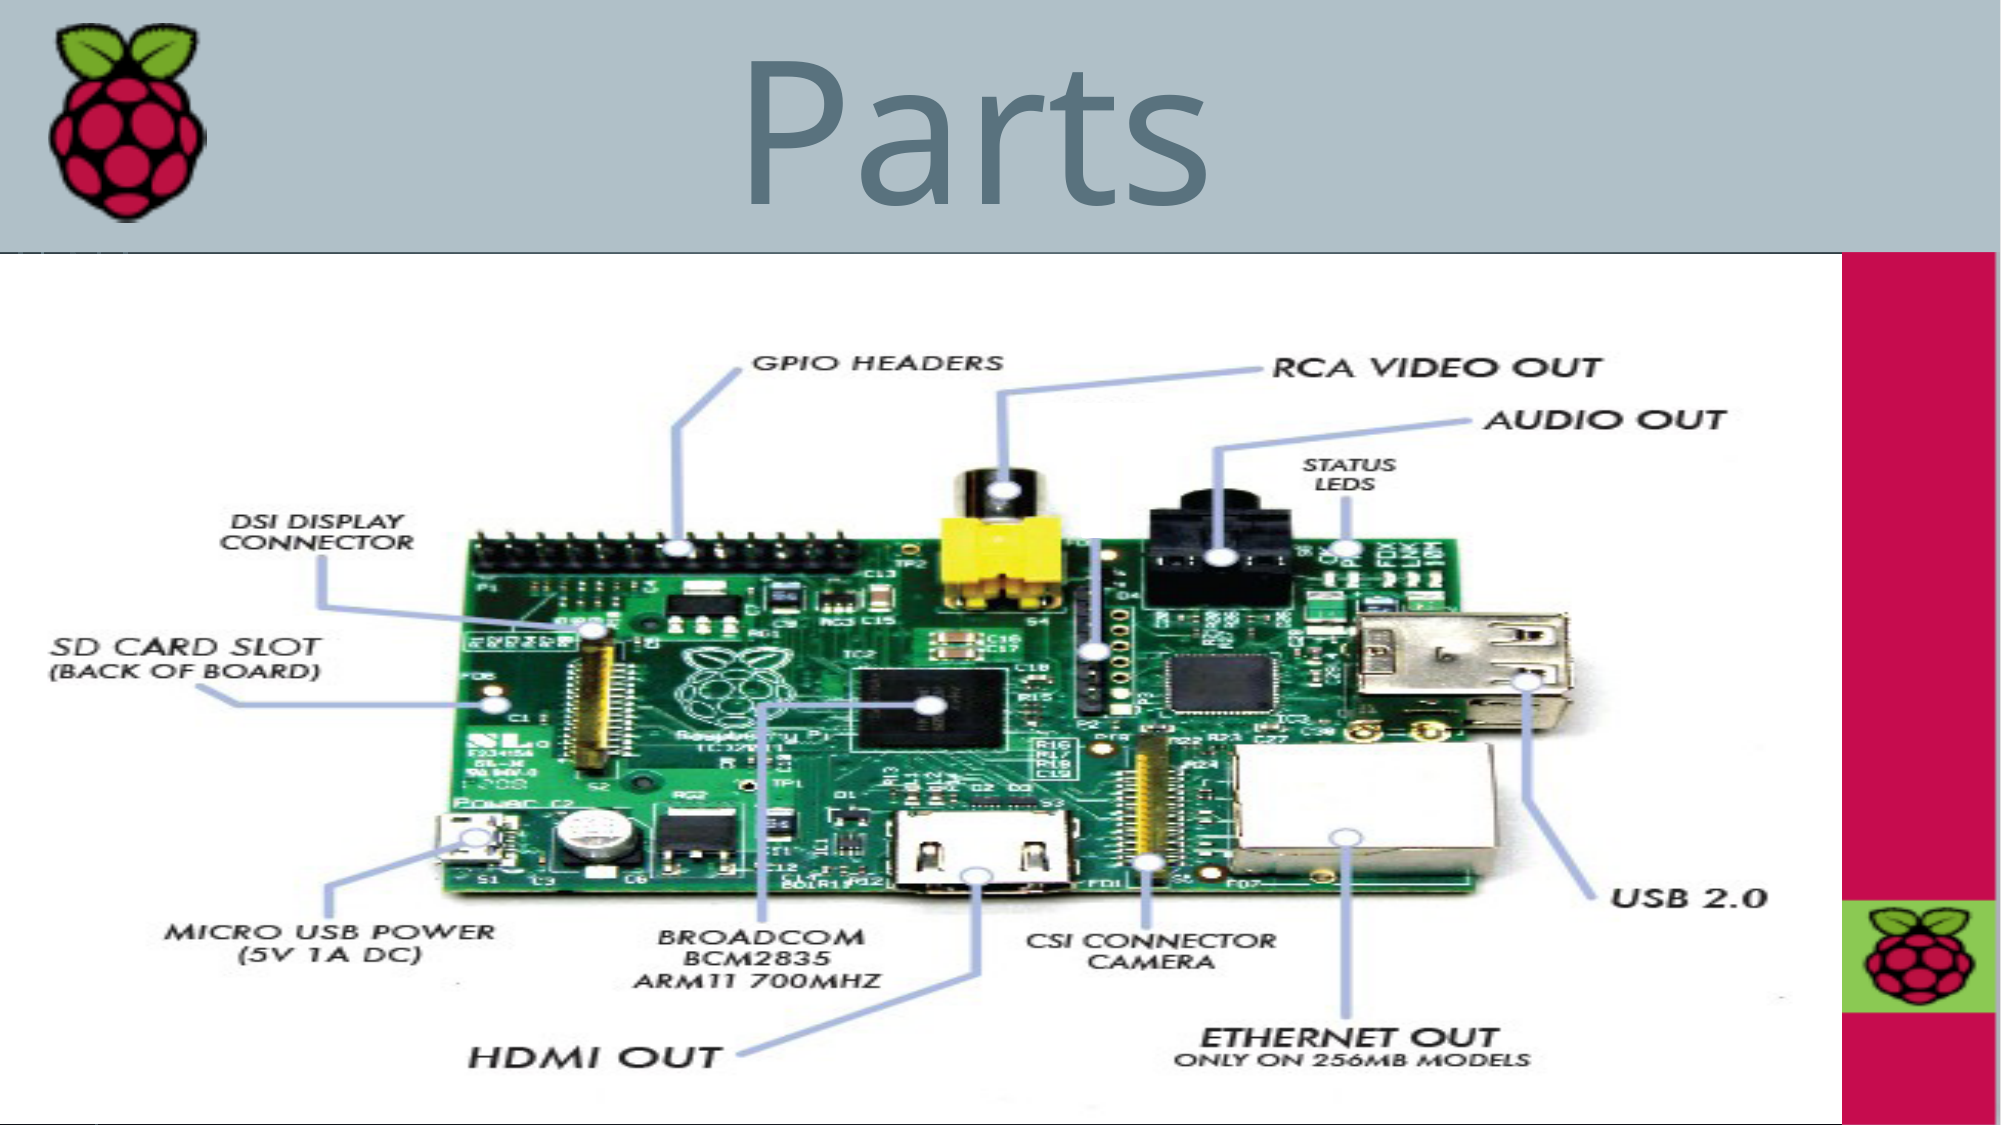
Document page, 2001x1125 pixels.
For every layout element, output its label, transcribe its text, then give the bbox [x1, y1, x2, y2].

picture [0, 2, 2000, 1125]
text_box Parts [0, 0, 2000, 253]
picture [48, 23, 208, 224]
